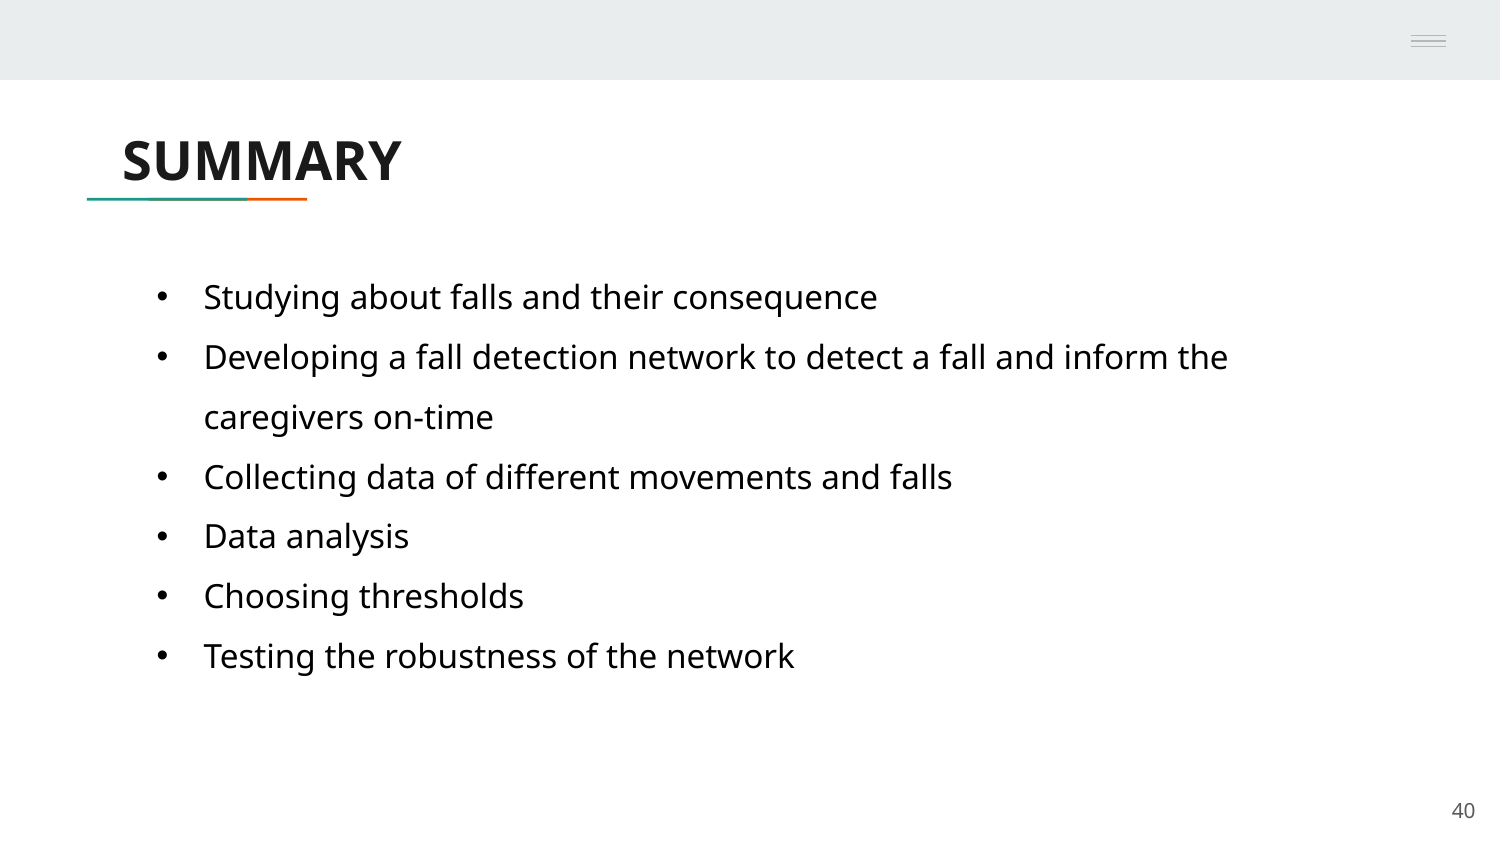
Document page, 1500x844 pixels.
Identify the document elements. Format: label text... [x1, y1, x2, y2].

title SUMMARY [107, 111, 1225, 338]
text_box Studying about falls and their consequence Developing a fall detection network to detect a fall and inform the caregivers on-time Collecting data of different movements and falls Data analysis Choosing thresholds Testing the robustness of the network [124, 241, 1302, 780]
slide_number 40 [1400, 779, 1491, 844]
